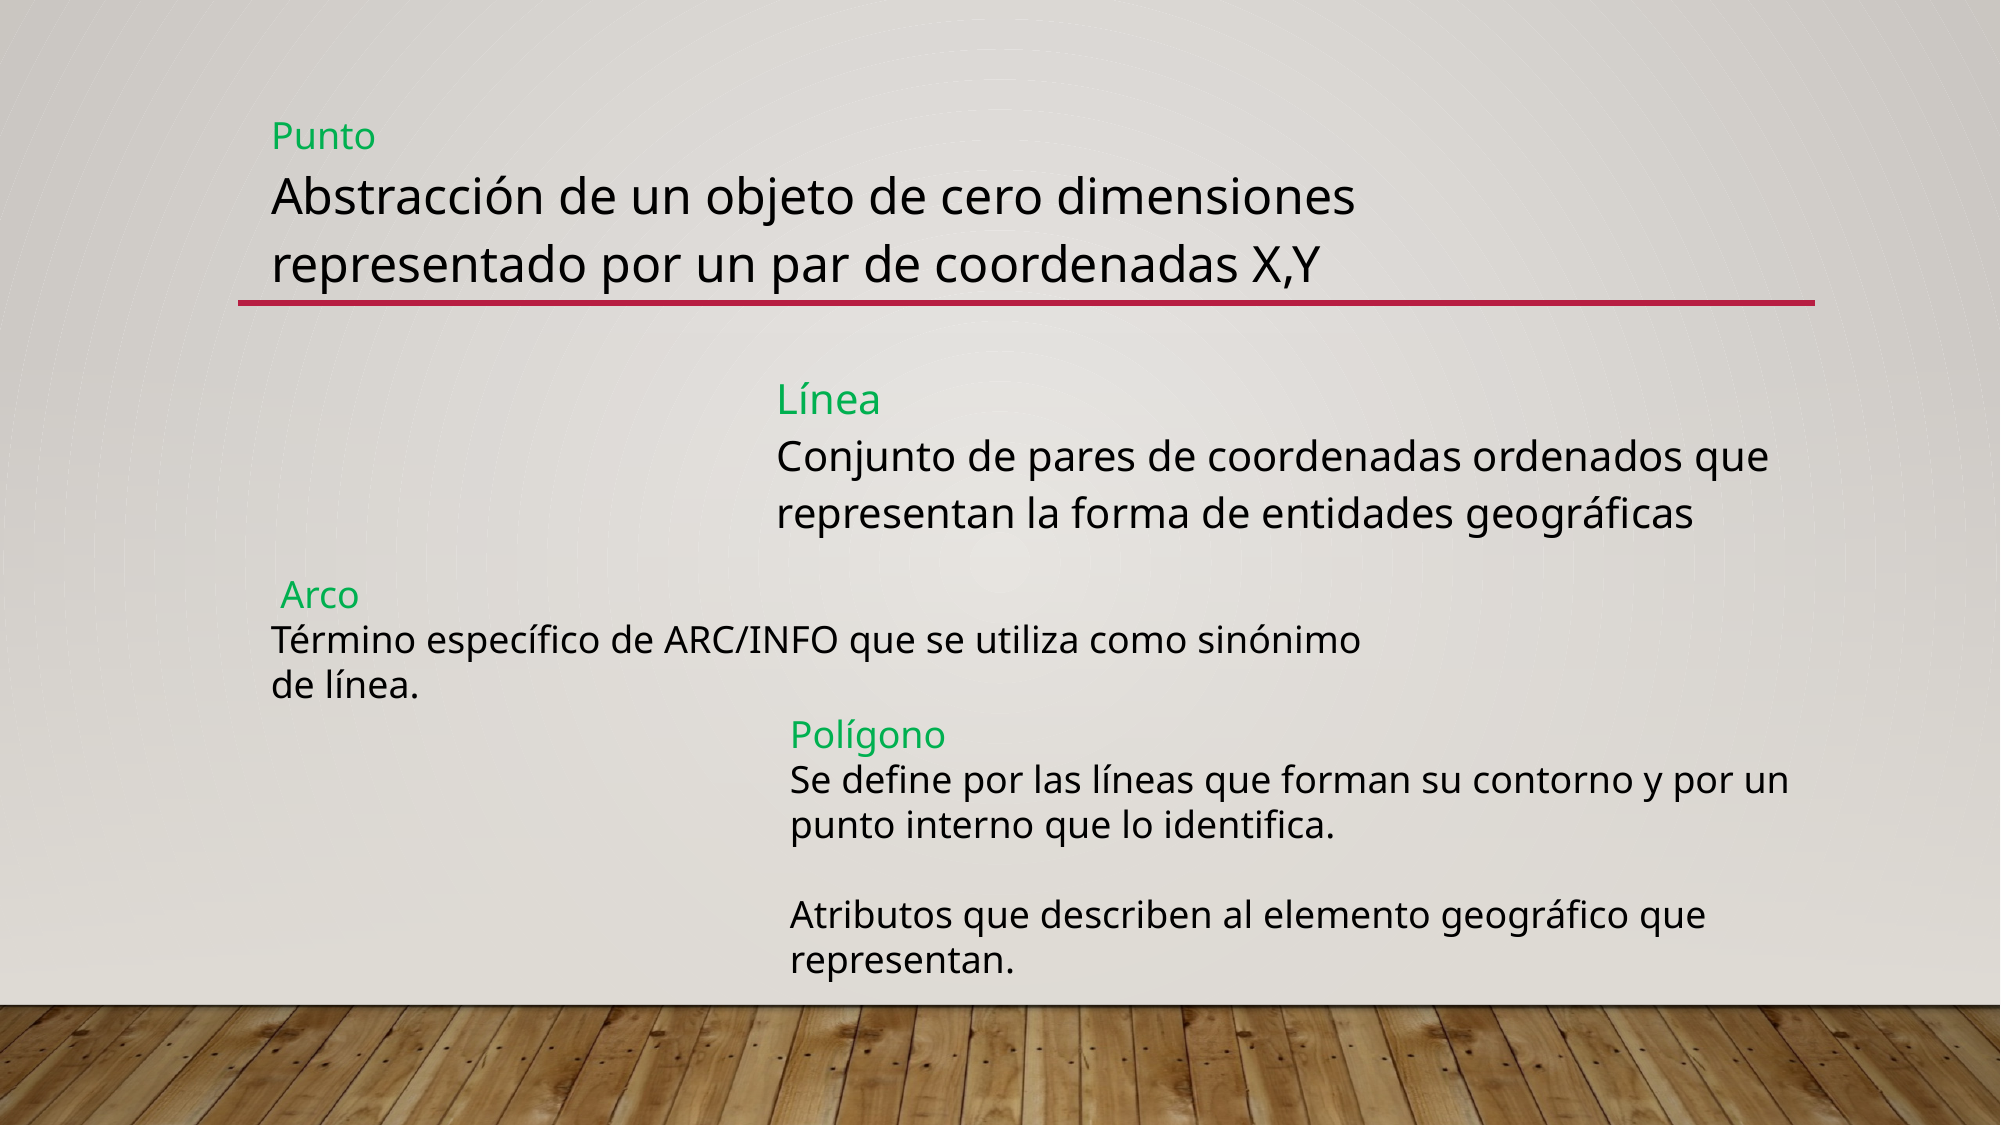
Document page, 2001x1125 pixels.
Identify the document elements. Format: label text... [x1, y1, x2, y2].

text_box Arco Término específico de ARC/INFO que se utiliza como sinónimo de línea. [256, 563, 1391, 714]
picture [0, 1005, 2000, 1125]
text_box Polígono Se define por las líneas que forman su contorno y por un punto interno que lo identifica. Atributos que describen al elemento geográfico que representan. [775, 703, 1874, 989]
table_header Línea Conjunto de pares de coordenadas ordenados que representan la forma de entidades geográficas [765, 282, 1933, 629]
table_header Punto Abstracción de un objeto de cero dimensiones representado por un par de coordenadas X,Y [256, 102, 1566, 305]
